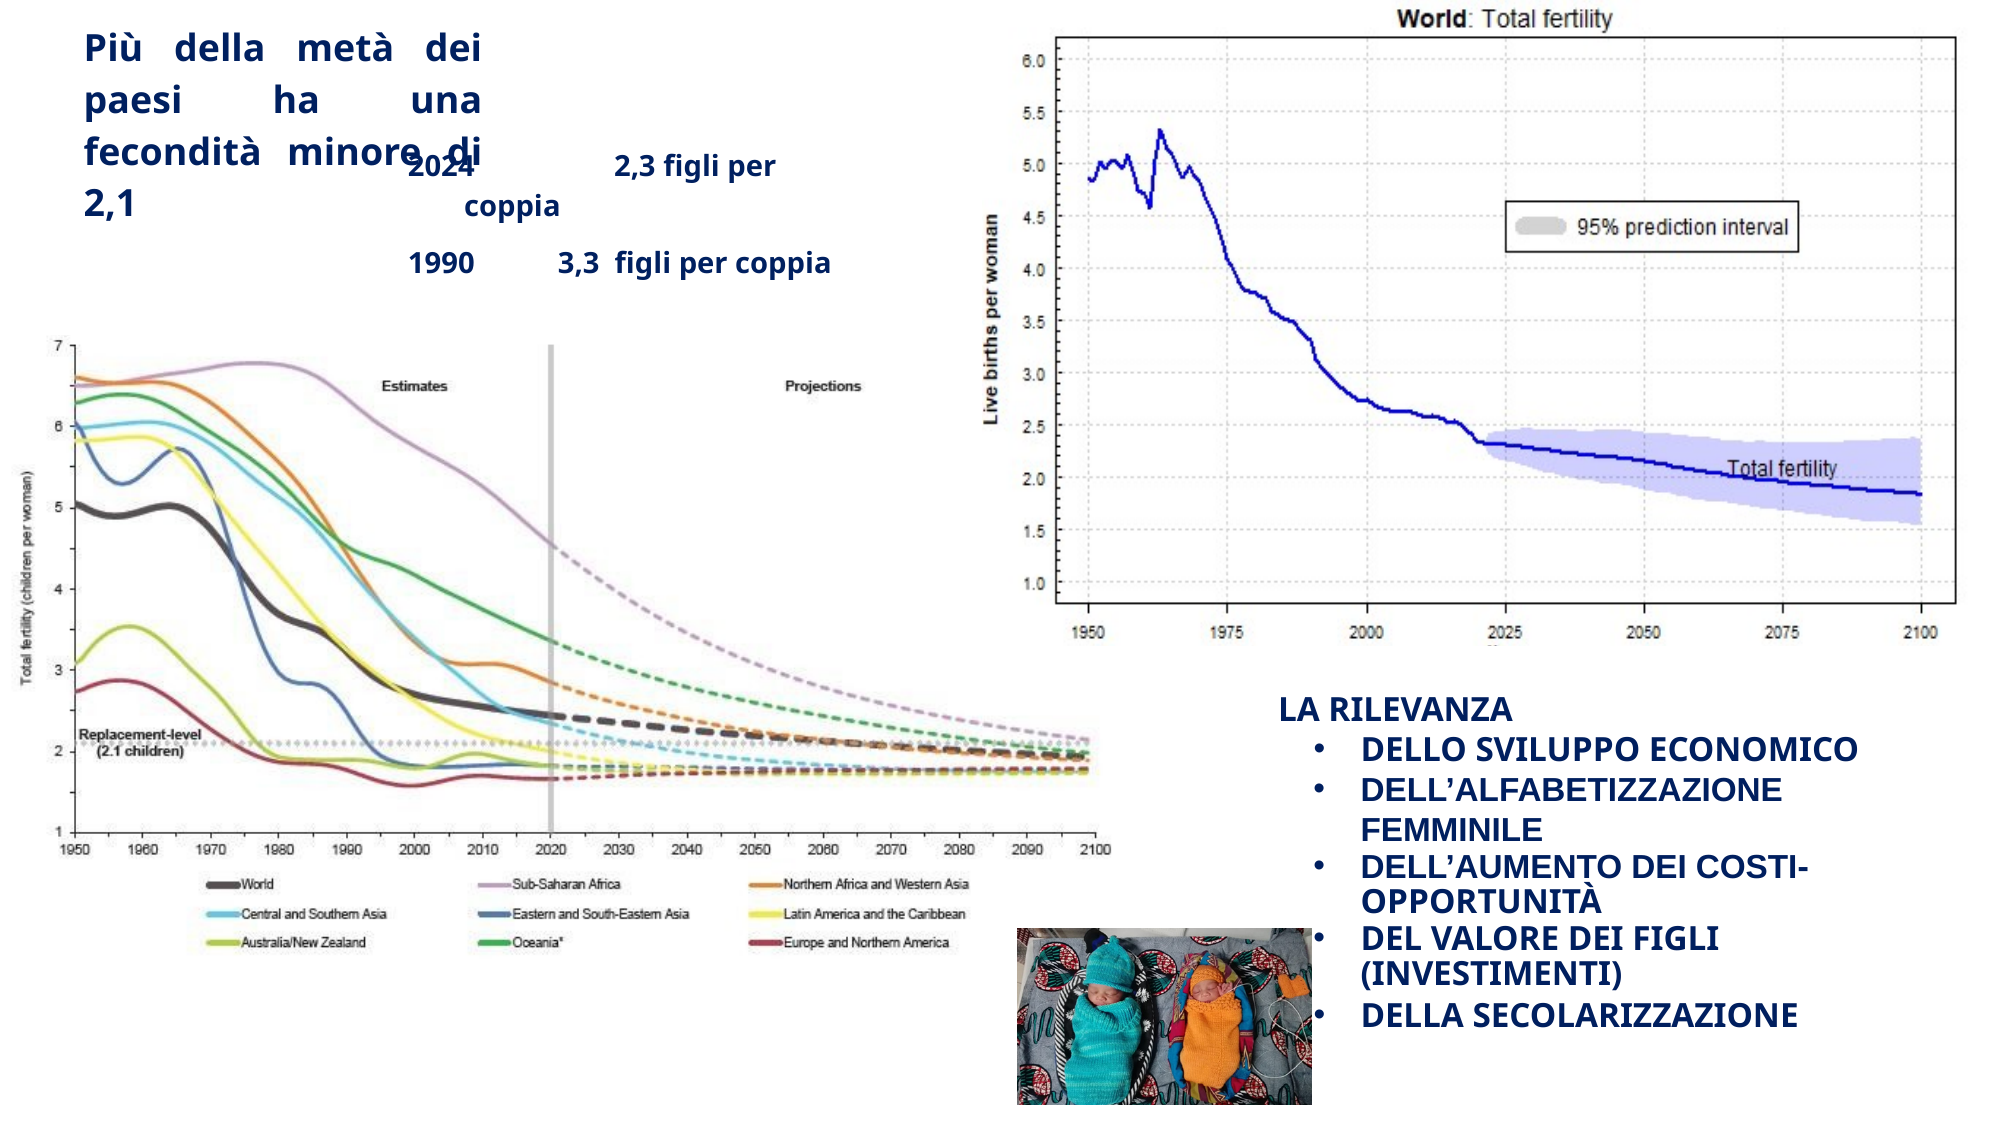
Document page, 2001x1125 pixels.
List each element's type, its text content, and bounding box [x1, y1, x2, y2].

picture [0, 0, 1975, 1105]
text_box La rilevanza dello sviluppo economico dell’alfabetizzazione femminile dell’aumento dei costi- opportunità del valore dei figli (investimenti) della secolarizzazione [1260, 686, 2000, 1035]
text_box Più della metà dei paesi ha una fecondità minore di 2,1 [68, 10, 498, 232]
text_box 2,3 figli per coppia 1990 3,3 figli per coppia [393, 134, 865, 287]
